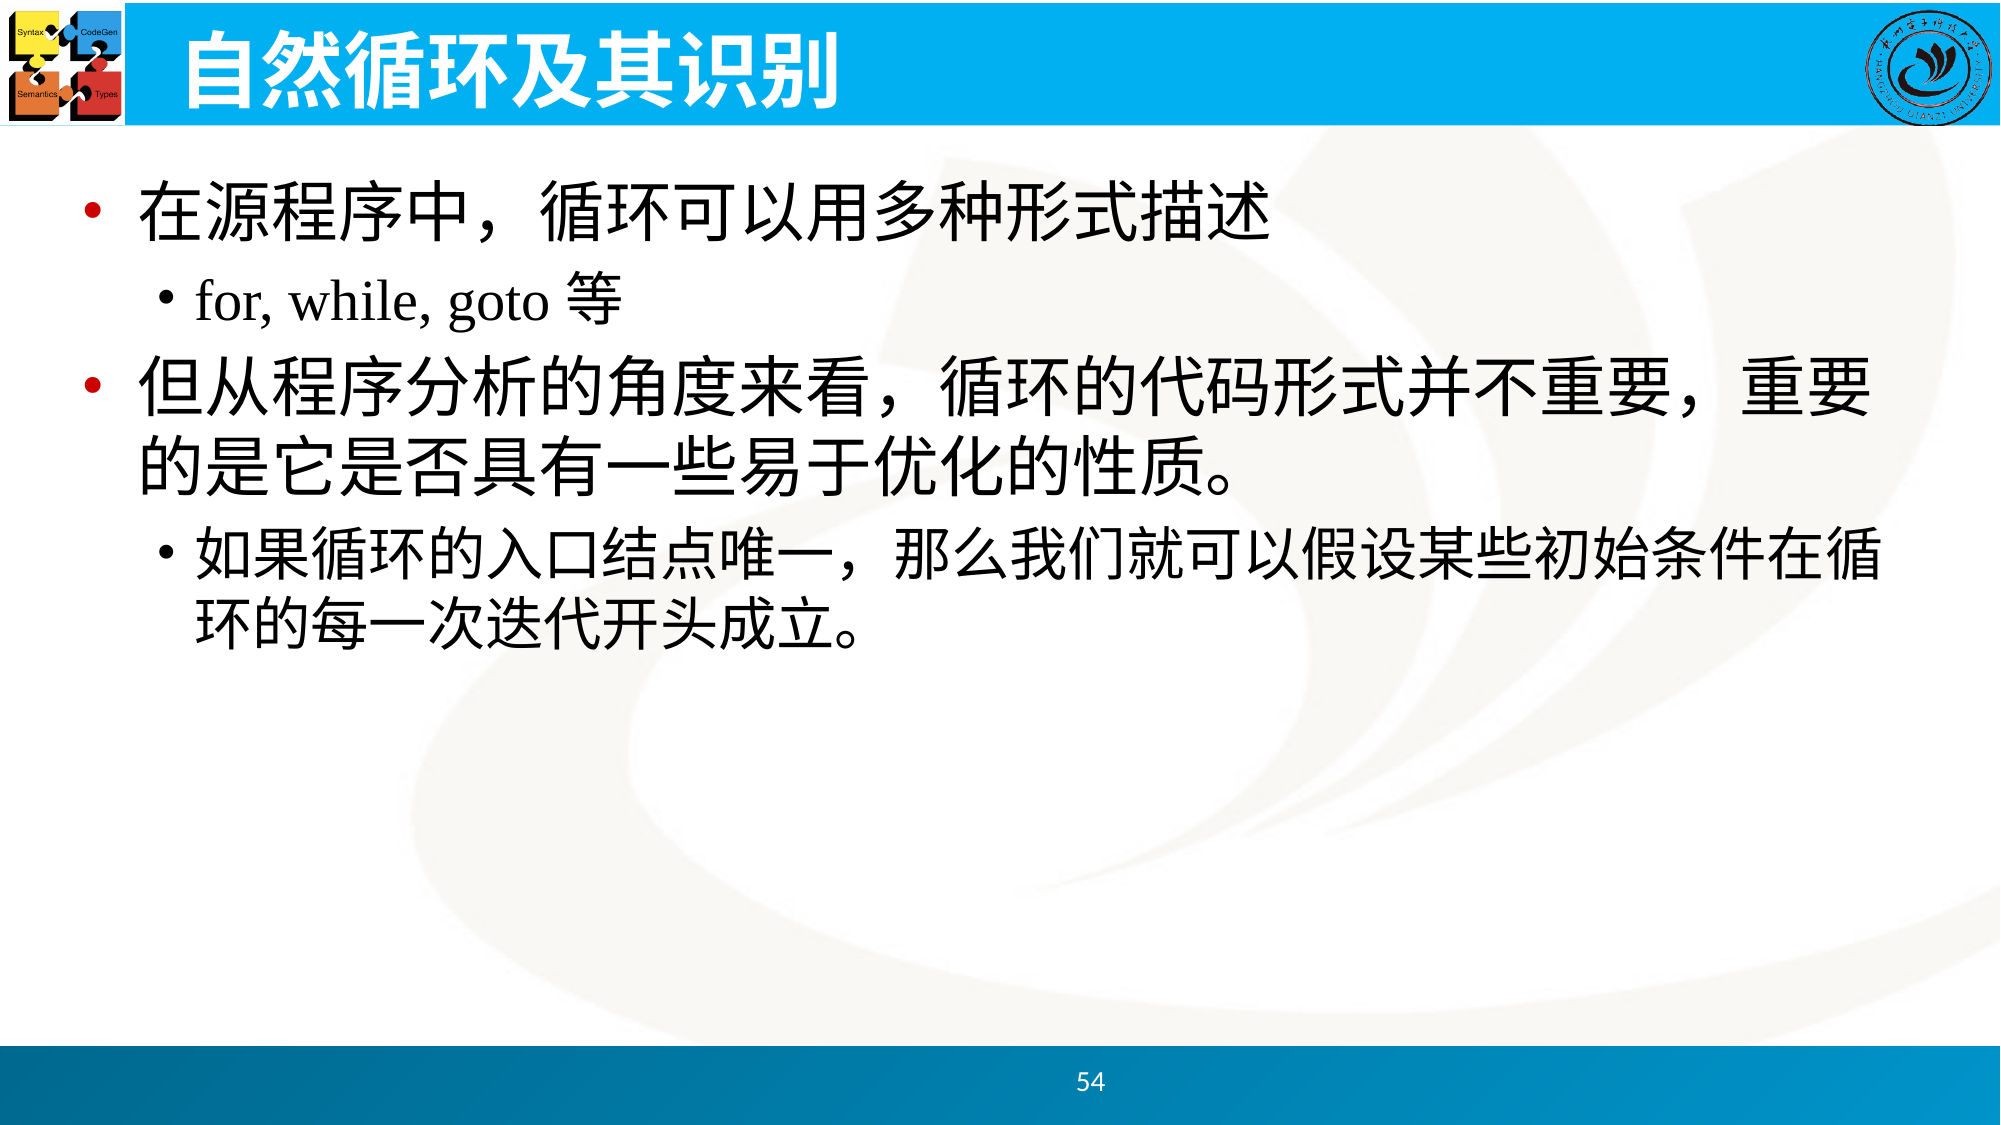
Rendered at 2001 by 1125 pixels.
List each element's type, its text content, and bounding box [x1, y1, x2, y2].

title 自然循环及其识别 [162, 6, 1934, 126]
slide_number 54 [873, 1042, 1308, 1118]
list 在源程序中，循环可以用多种形式描述 for, while, goto等 但从程序分析的角度来看，循环的代码形式并不重要，重要的是它是否具有一些易于优化的性质。 如果循环的入口结点唯一，那么我们就可以假设某些初始条件在循 环的每一次迭代开头成立。 [66, 162, 1934, 980]
